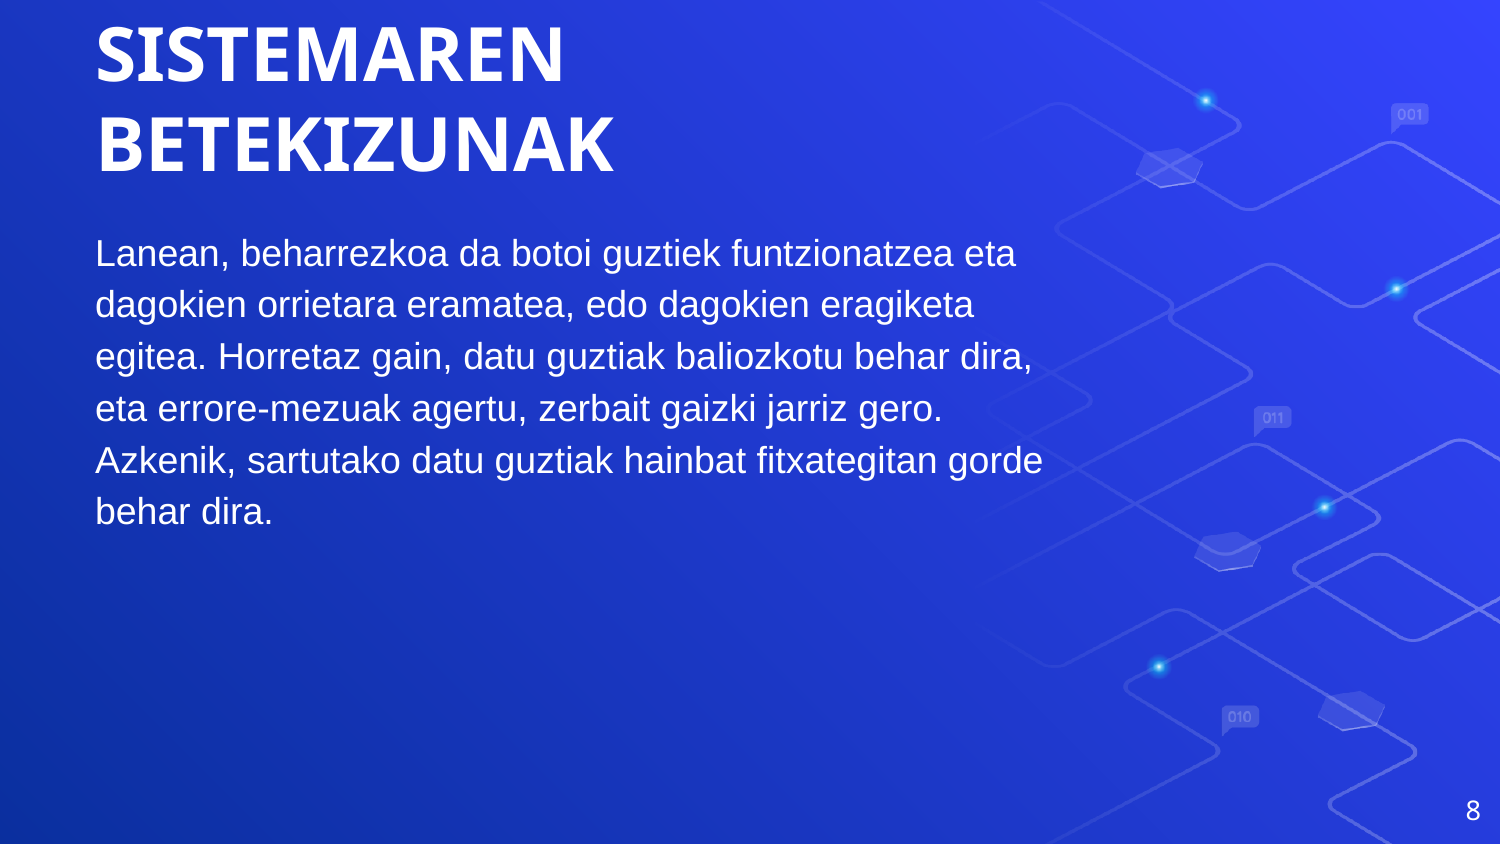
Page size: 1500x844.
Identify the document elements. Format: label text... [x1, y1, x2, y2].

list Lanean, beharrezkoa da botoi guztiek funtzionatzea eta dagokien orrietara eramatea, edo dagokien eragiketa egitea. Horretaz gain, datu guztiak baliozkotu behar dira, eta errore-mezuak agertu, zerbait gaizki jarriz gero. Azkenik, sartutako datu guztiak hainbat fitxategitan gorde behar dira. [95, 221, 1082, 741]
picture [0, 0, 1500, 844]
slide_number 8 [1391, 779, 1482, 844]
title SISTEMAREN BETEKIZUNAK [95, 46, 1082, 187]
